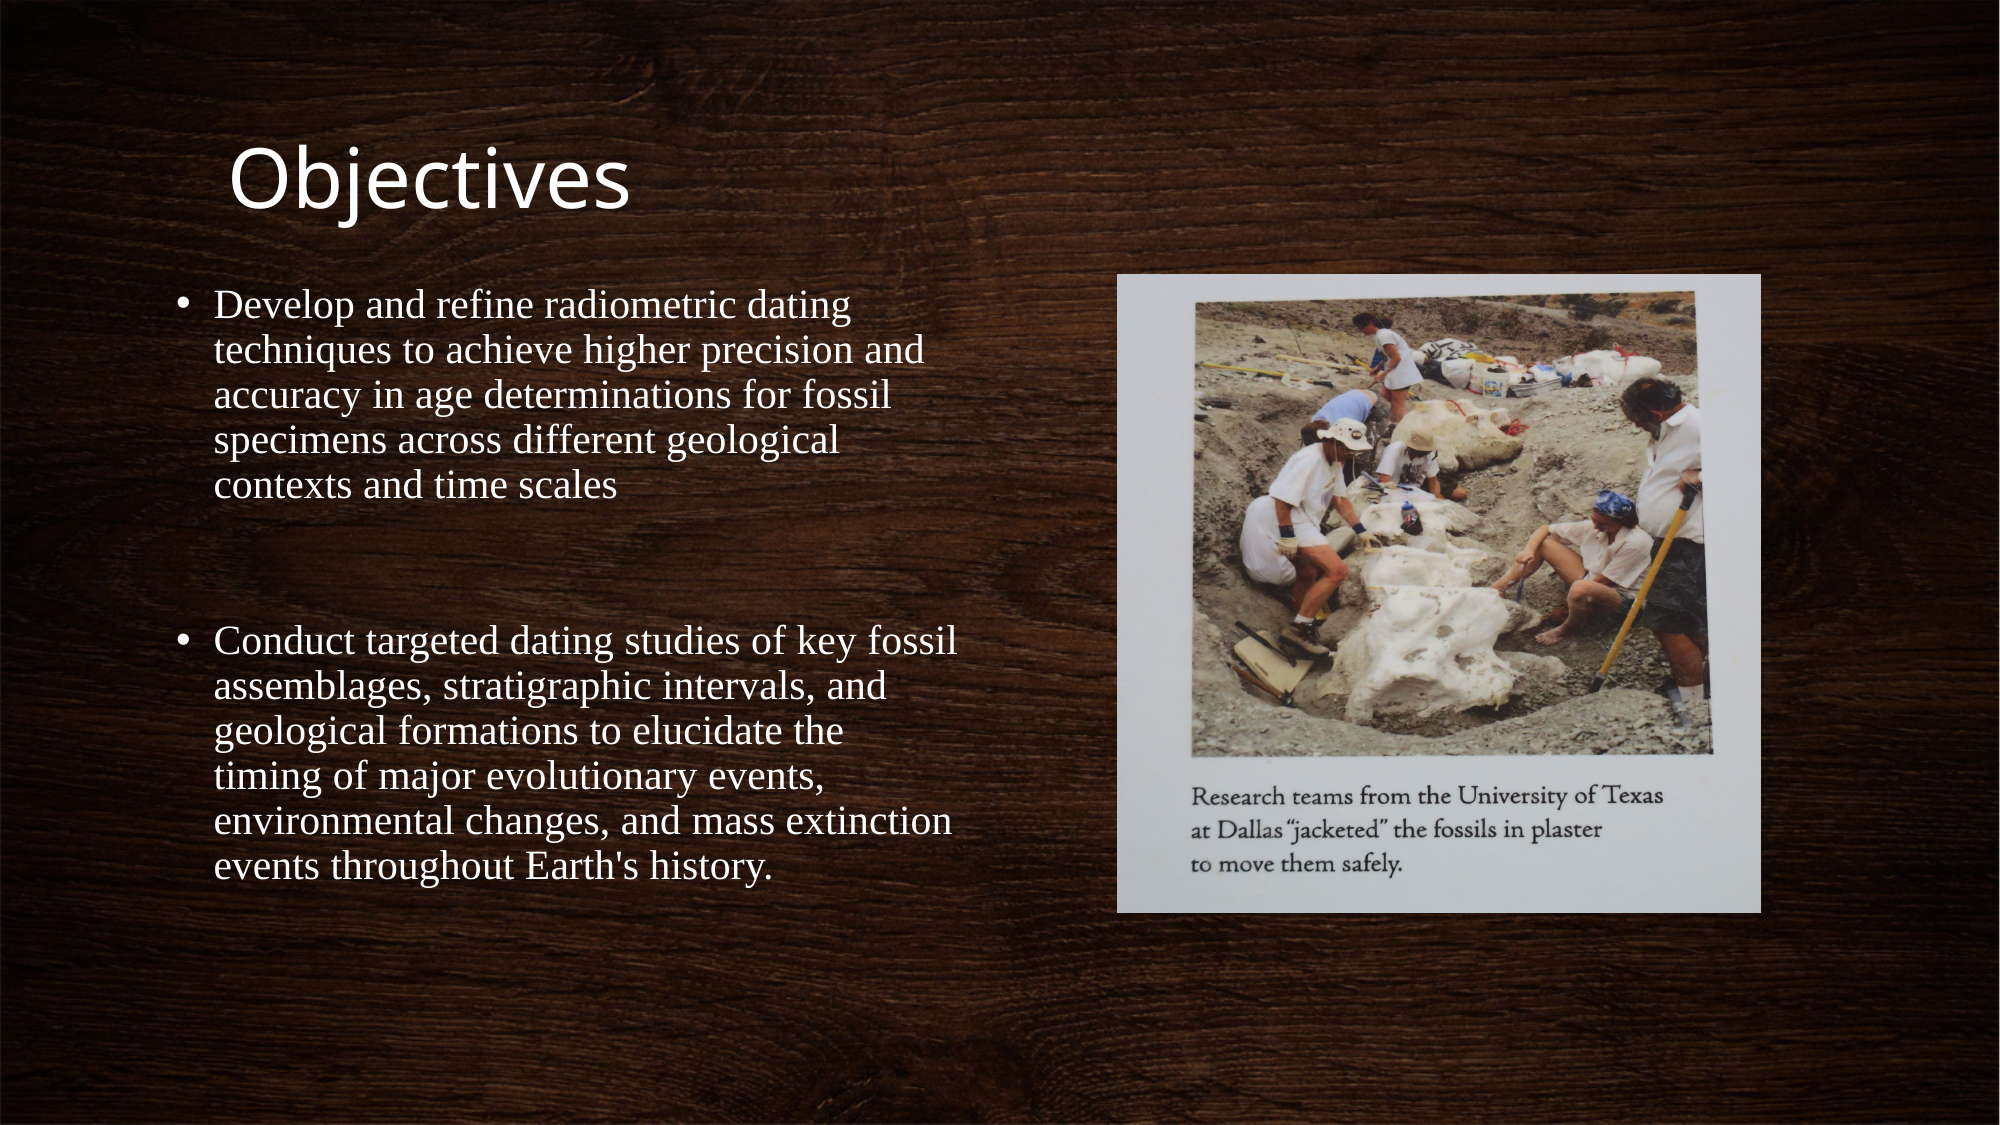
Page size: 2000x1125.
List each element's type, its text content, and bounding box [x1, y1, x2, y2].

title Objectives [212, 42, 1788, 232]
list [1117, 274, 1761, 914]
picture [0, 0, 2000, 1125]
list Develop and refine radiometric dating techniques to achieve higher precision and accuracy in age determinations for fossil specimens across different geological contexts and time scales Conduct targeted dating studies of key fossil assemblages, stratigraphic intervals, and geological formations to elucidate the timing of major evolutionary events, environmental changes, and mass extinction events throughout Earth's history. [161, 275, 975, 1013]
